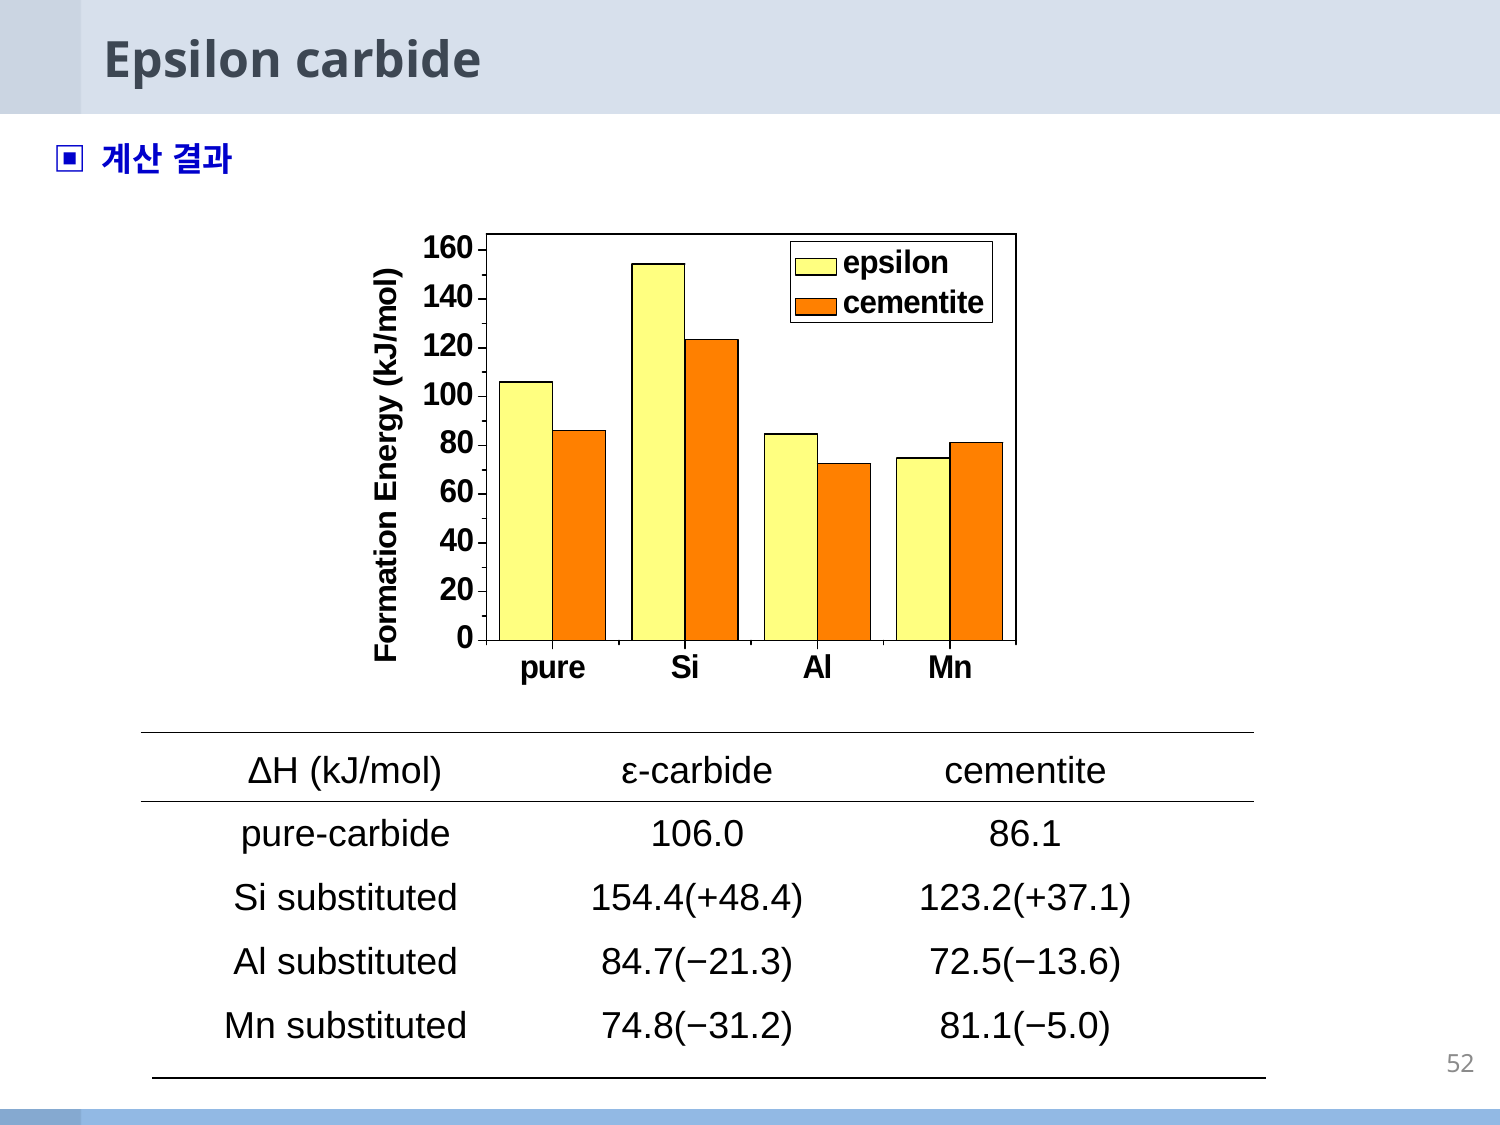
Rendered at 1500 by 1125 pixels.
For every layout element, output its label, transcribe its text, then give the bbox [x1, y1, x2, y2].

slide_number 52 [1139, 1035, 1490, 1095]
text_box ▣ 계산 결과 [53, 125, 1428, 178]
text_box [140, 732, 1266, 1079]
title Epsilon carbide [88, 10, 1058, 106]
picture [0, 1109, 1500, 1125]
picture [0, 0, 1500, 114]
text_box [326, 151, 1092, 768]
